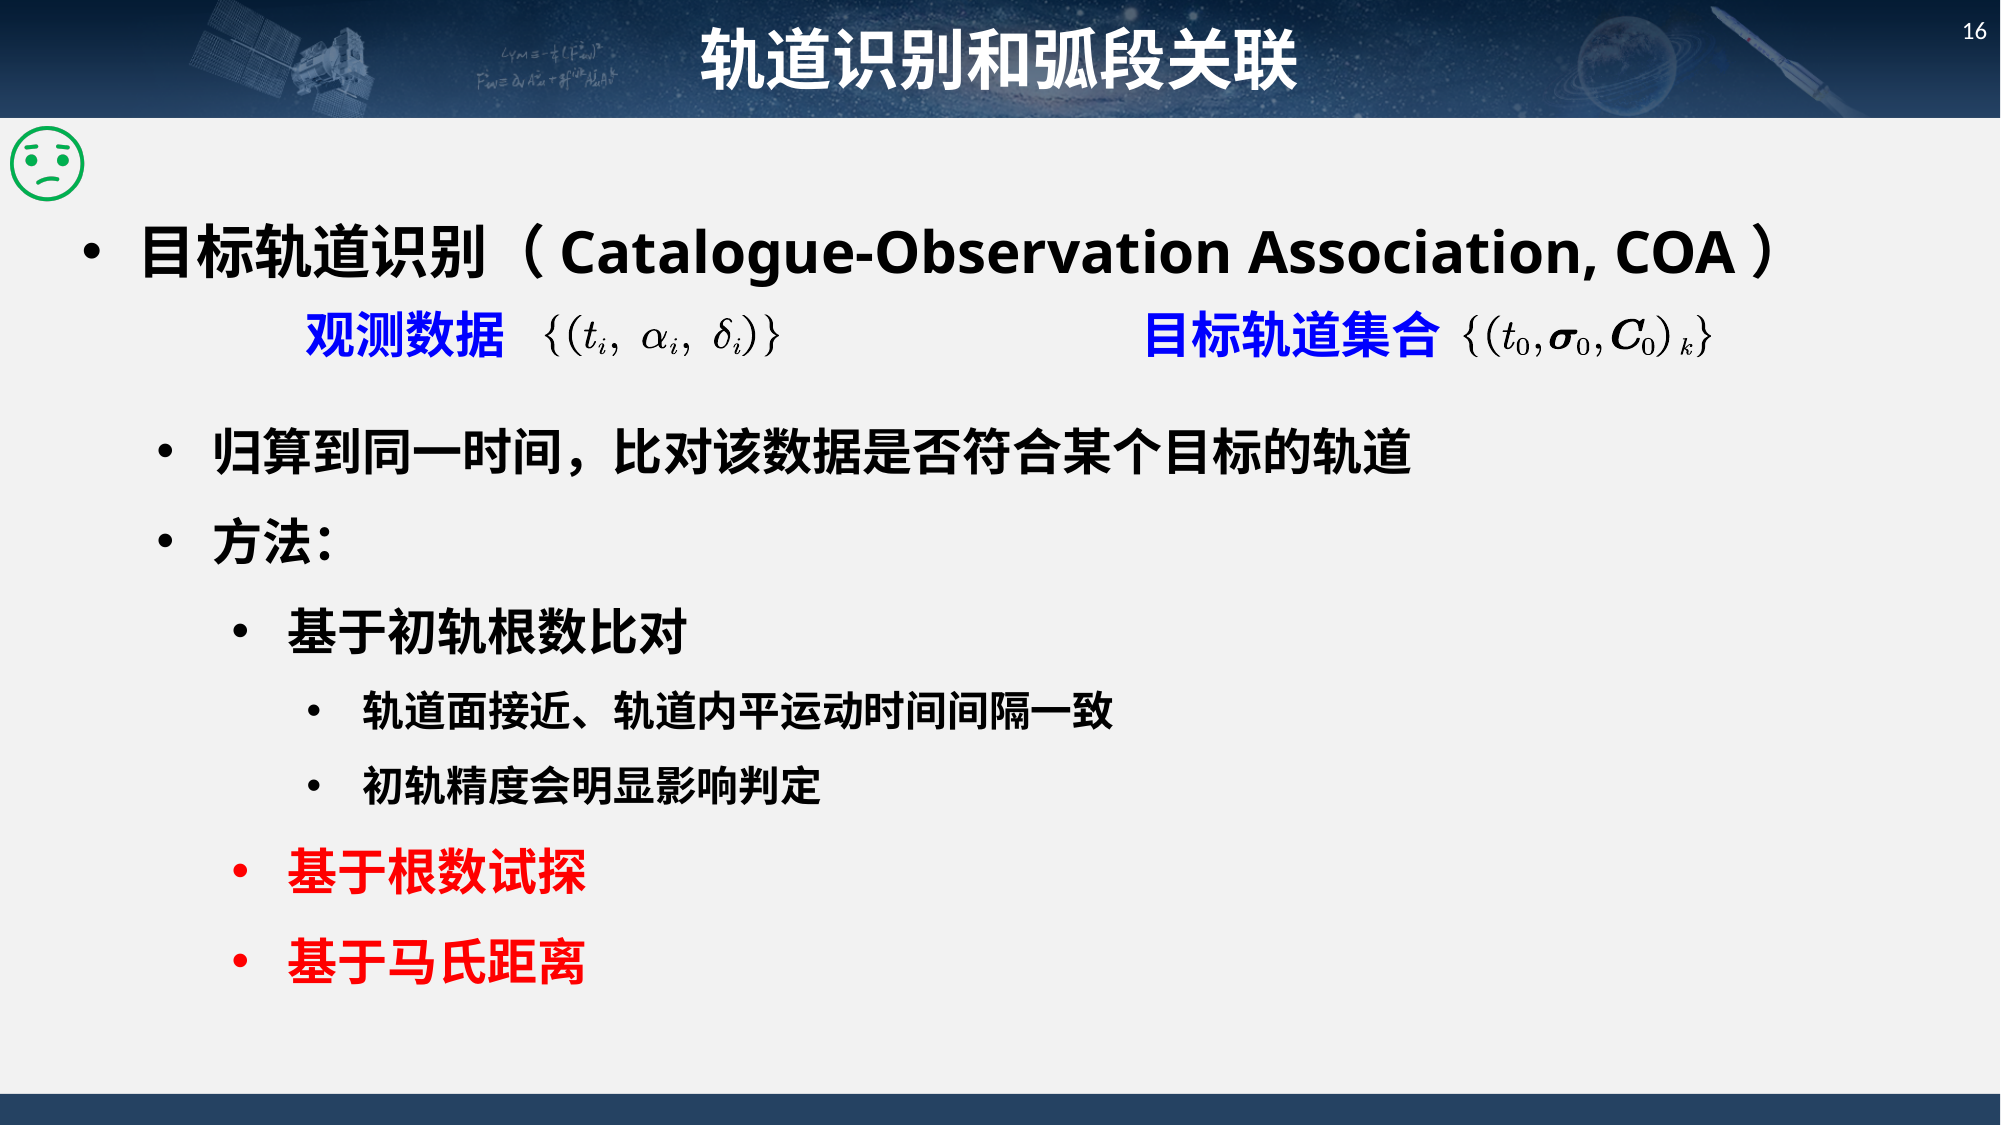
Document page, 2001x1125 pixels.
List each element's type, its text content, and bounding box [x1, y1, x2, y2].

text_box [541, 303, 787, 372]
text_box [1460, 304, 1719, 373]
text_box 目标轨道识别（Catalogue-Observation Association, COA） 归算到同一时间，比对该数据是否符合某个目标的轨道 方法： 基于初轨根数比对 轨道面接近、轨道内平运动时间间隔一致 初轨精度会明显影响判定 基于根数试探 基于马氏距离 [66, 172, 1933, 1103]
text_box 目标轨道集合 [1107, 296, 1475, 372]
text_box 观测数据 [269, 295, 542, 371]
text_box 轨道识别和弧段关联 [0, 0, 2000, 117]
picture [0, 0, 2001, 211]
